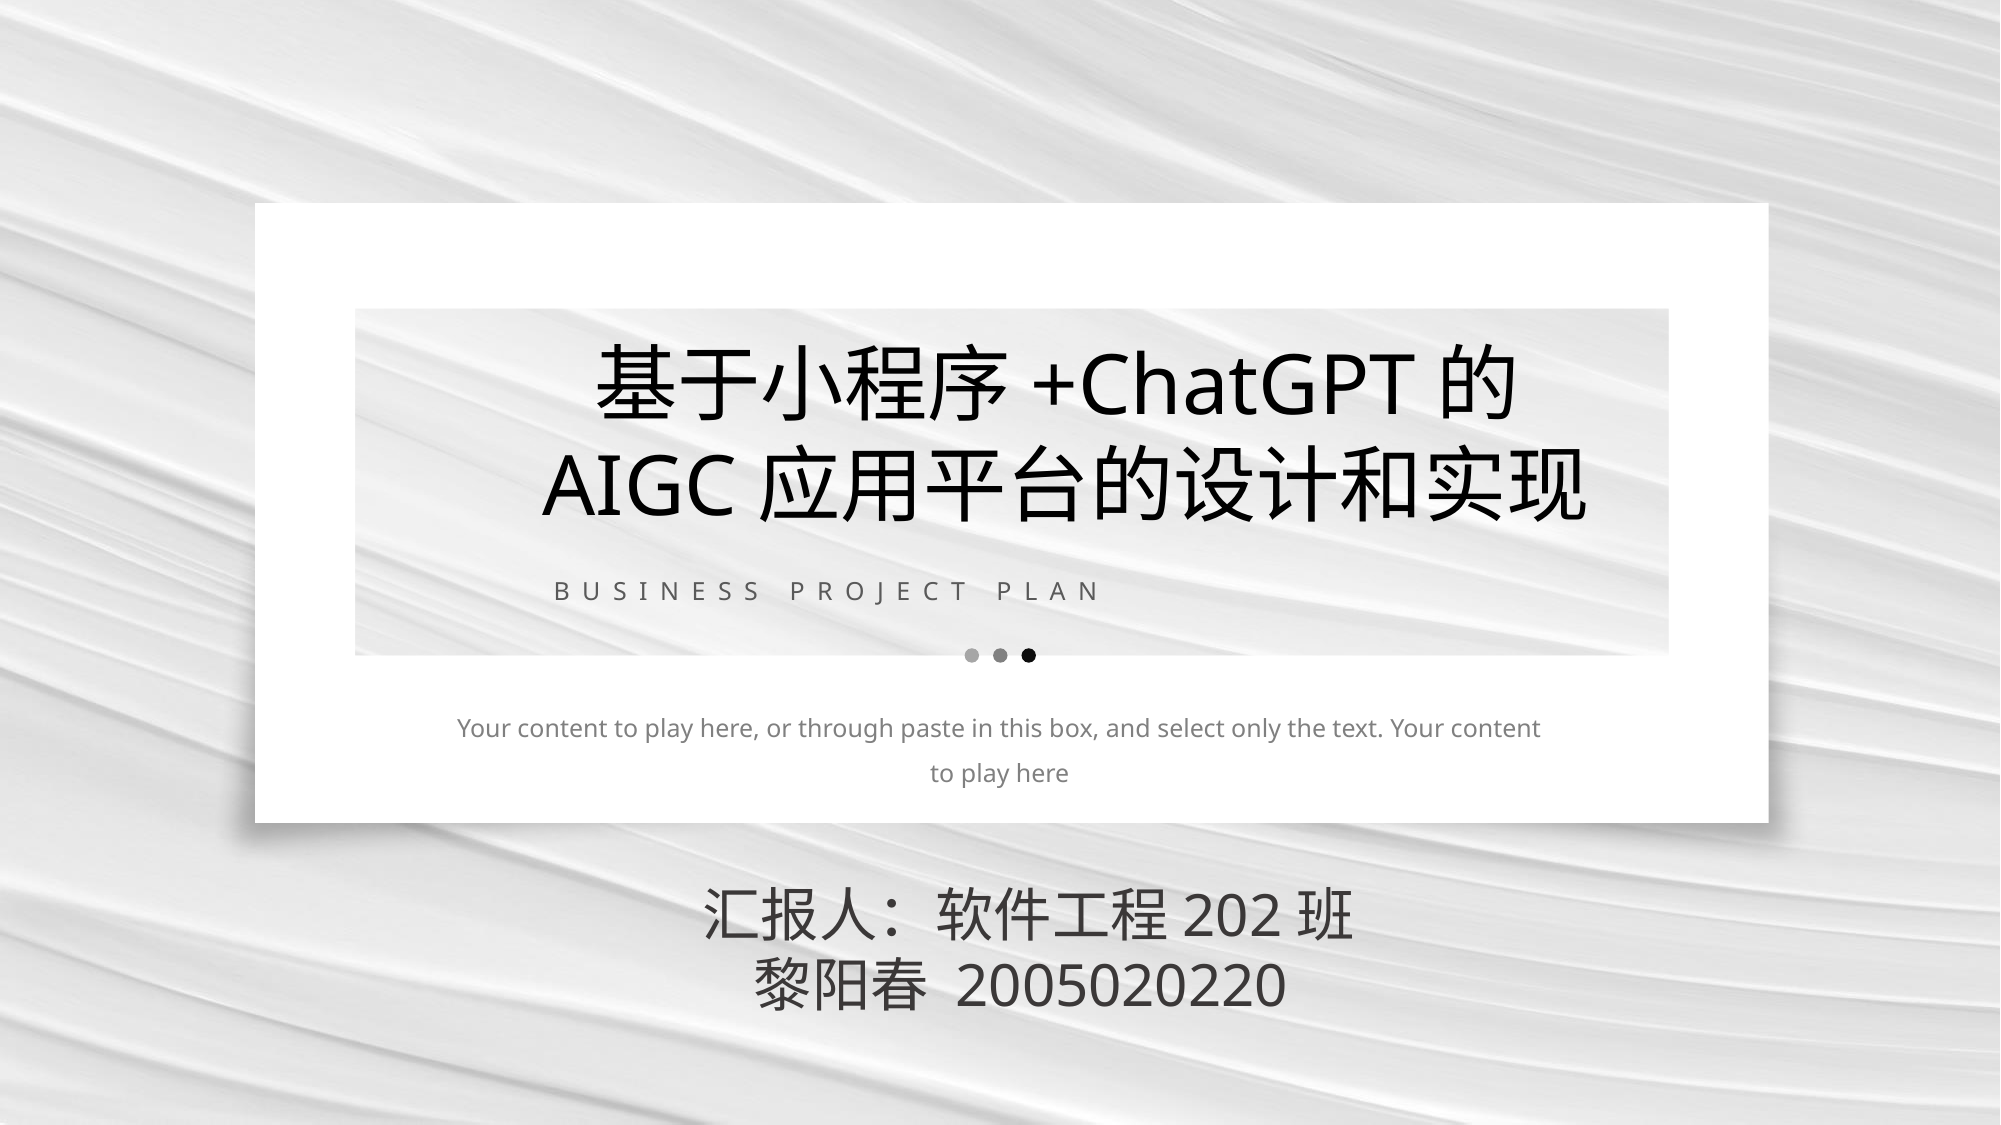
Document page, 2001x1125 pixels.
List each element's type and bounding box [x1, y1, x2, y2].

text_box [964, 648, 1036, 663]
picture [0, 0, 2000, 1125]
